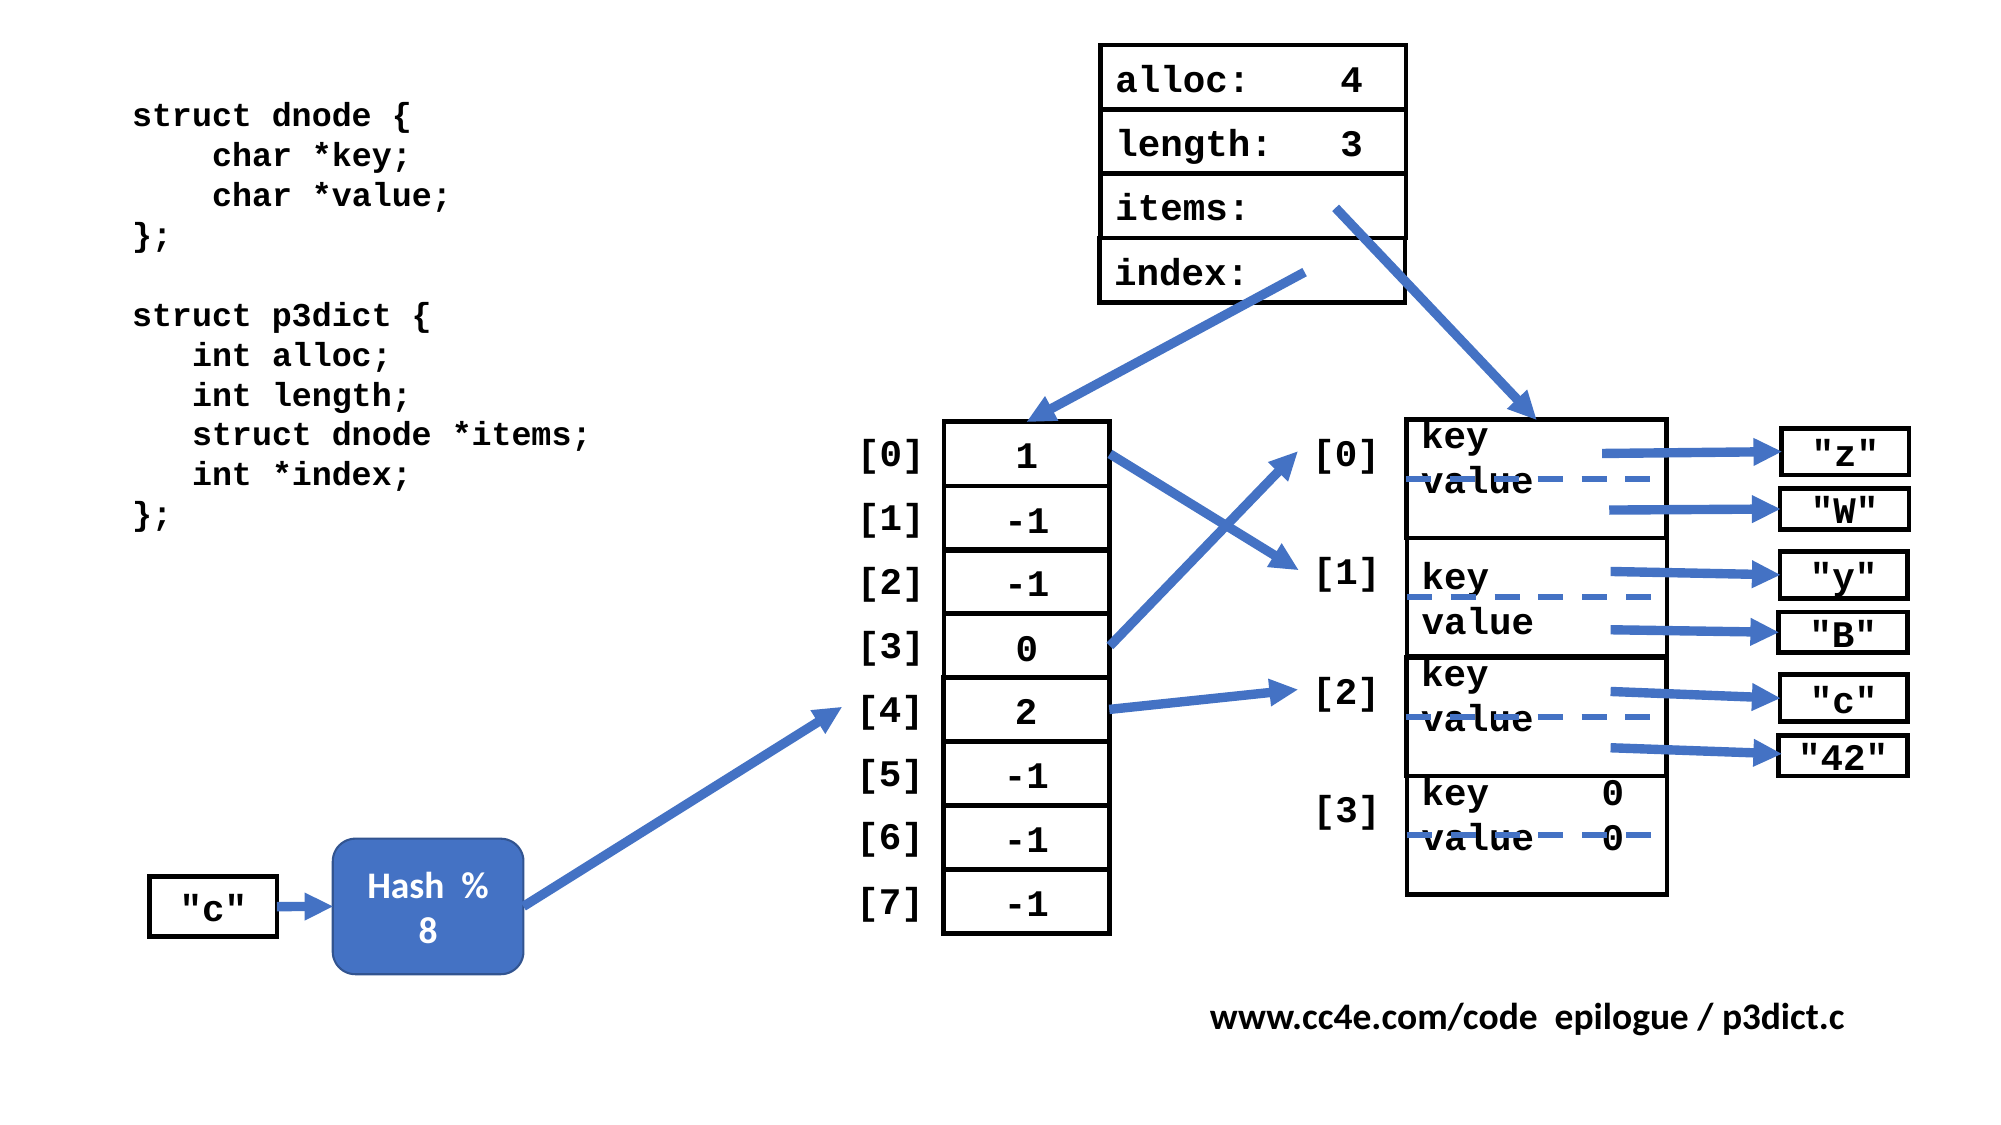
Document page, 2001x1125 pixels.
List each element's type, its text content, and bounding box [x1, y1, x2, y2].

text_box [1610, 747, 1782, 754]
text_box key value [1405, 657, 1668, 777]
text_box "W" [1779, 488, 1910, 530]
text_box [1610, 571, 1781, 575]
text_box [1109, 689, 1298, 710]
text_box "c" [1779, 674, 1908, 723]
text_box -1 [942, 741, 1110, 804]
text_box "B" [1778, 611, 1908, 654]
text_box alloc: 4 [1100, 44, 1407, 108]
text_box -1 [943, 548, 1109, 613]
text_box [3] [1298, 778, 1465, 838]
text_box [1109, 451, 1298, 646]
text_box [6] [842, 805, 1008, 865]
text_box 1 [943, 421, 1111, 485]
text_box Hash % 8 [331, 837, 525, 976]
text_box [5] [842, 741, 1008, 802]
text_box www.cc4e.com/code epilogue / p3dict.c [1195, 985, 1919, 1045]
text_box -1 [942, 804, 1110, 868]
text_box key 0 value 0 [1406, 775, 1668, 835]
text_box index: [1098, 237, 1335, 303]
text_box "y" [1779, 550, 1908, 599]
text_box key value [1405, 419, 1668, 539]
text_box [1] [842, 485, 1009, 546]
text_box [523, 707, 842, 907]
text_box "c" [149, 875, 278, 938]
text_box items: [1100, 175, 1407, 237]
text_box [1610, 629, 1779, 633]
text_box key value [1406, 598, 1668, 657]
text_box struct dnode { char *key; char *value; }; struct p3dict { int alloc; int length; struct dnode *items; int *index; }; [117, 85, 796, 540]
text_box key value [1406, 537, 1668, 597]
text_box [3] [842, 613, 1009, 674]
text_box [1] [1298, 539, 1465, 600]
text_box -1 [942, 868, 1110, 935]
text_box "z" [1781, 427, 1910, 476]
text_box length: 3 [1100, 108, 1407, 175]
text_box [0] [1297, 421, 1464, 482]
text_box -1 [943, 485, 1109, 548]
text_box key 0 value 0 [1406, 836, 1668, 895]
text_box 0 [943, 613, 1111, 679]
text_box [4] [841, 677, 1008, 737]
text_box [2] [842, 549, 1009, 610]
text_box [1335, 207, 1537, 420]
text_box [7] [841, 869, 1008, 930]
text_box [0] [842, 421, 1009, 482]
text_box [1026, 272, 1305, 422]
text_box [1610, 691, 1781, 699]
text_box [2] [1297, 659, 1464, 720]
text_box 2 [942, 676, 1110, 741]
text_box "42" [1778, 734, 1908, 777]
